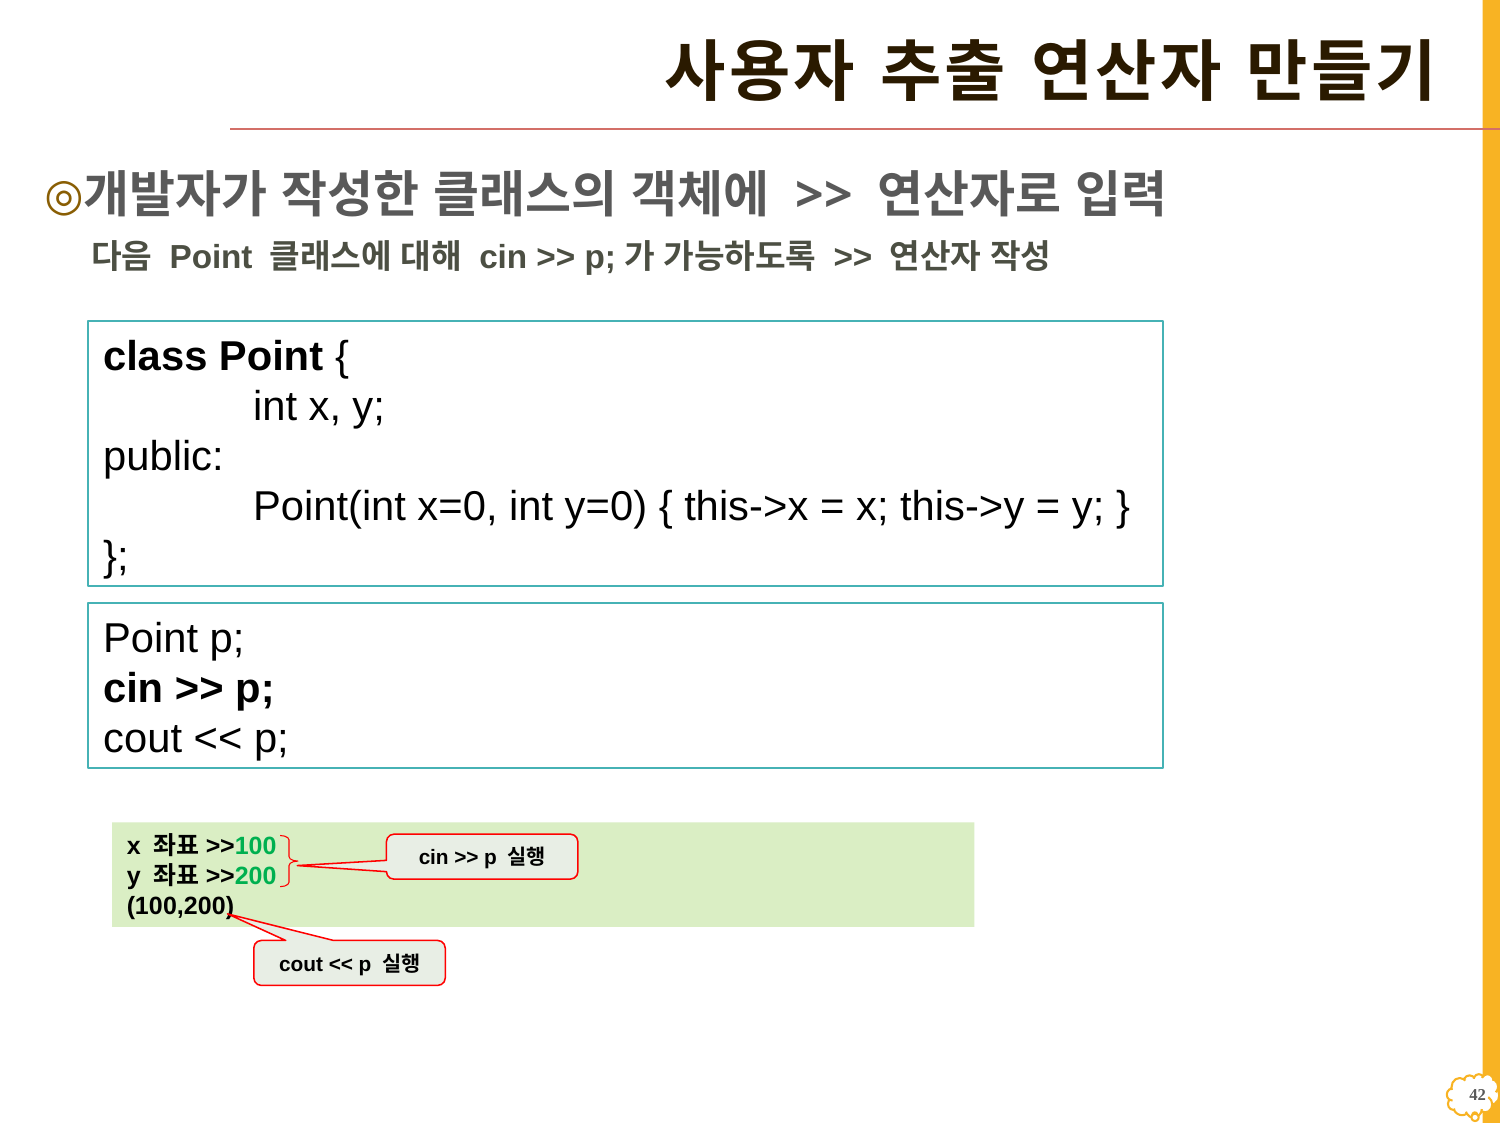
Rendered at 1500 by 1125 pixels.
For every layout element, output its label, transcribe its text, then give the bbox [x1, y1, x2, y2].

text_box 다음 Point 클래스에 대해 cin >> p;가 가능하도록 >> 연산자 작성 [76, 227, 1329, 283]
text_box class Point { int x, y; public: Point(int x=0, int y=0) { this->x = x; this->y = y; } }; [87, 320, 1164, 587]
list 개발자가 작성한 클래스의 객체에 >> 연산자로 입력 [29, 149, 1459, 1106]
title 사용자 추출 연산자 만들기 [198, 19, 1453, 130]
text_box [112, 822, 975, 986]
text_box Point p; cin >> p; cout << p; [87, 602, 1164, 769]
slide_number 41 [1448, 1067, 1500, 1120]
